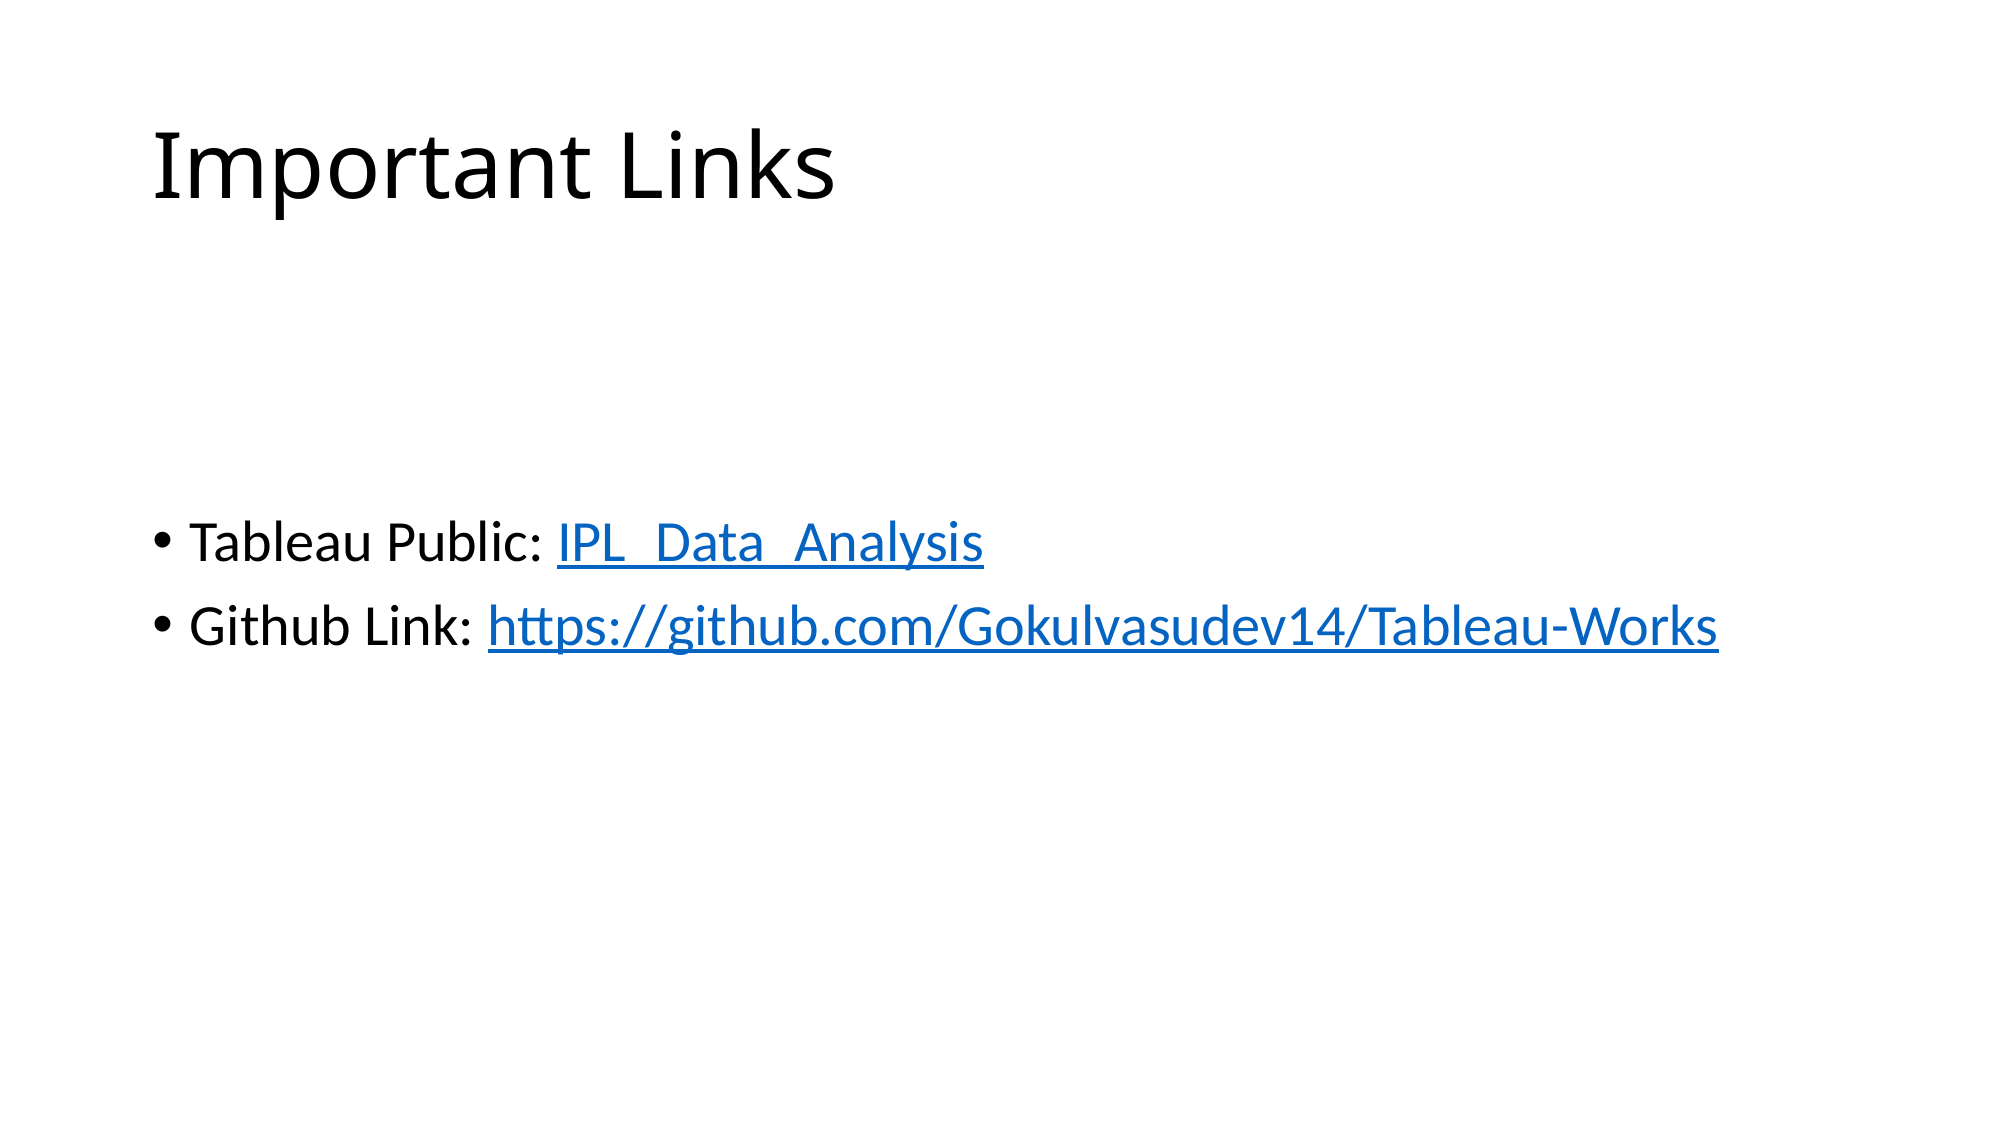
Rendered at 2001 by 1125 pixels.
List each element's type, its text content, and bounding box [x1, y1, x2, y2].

title Important Links [137, 59, 1863, 278]
list Tableau Public: IPL_Data_Analysis Github Link: https://github.com/Gokulvasudev14/Tableau-Works [137, 503, 1863, 746]
